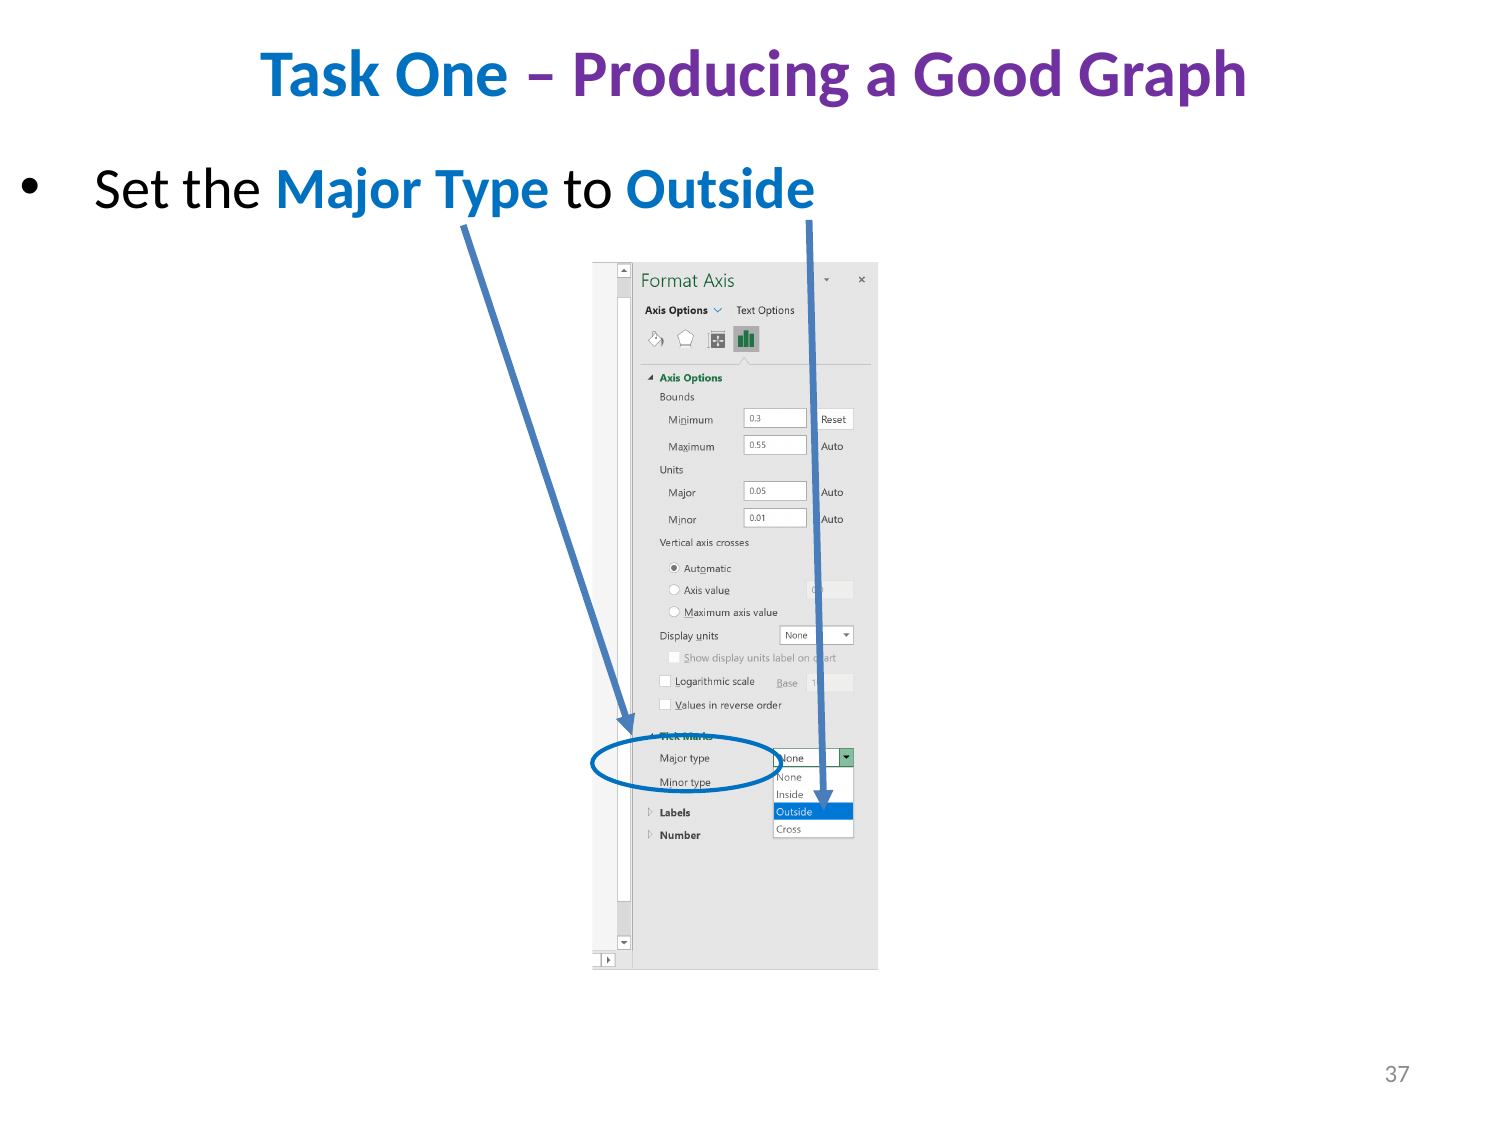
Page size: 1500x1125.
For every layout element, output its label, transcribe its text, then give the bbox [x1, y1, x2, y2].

title Set the Major Type to Outside [4, 126, 1500, 245]
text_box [462, 224, 633, 736]
picture [591, 262, 879, 971]
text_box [808, 219, 825, 811]
slide_number 37 [1074, 1042, 1425, 1103]
text_box Task One – Producing a Good Graph [79, 0, 1430, 141]
